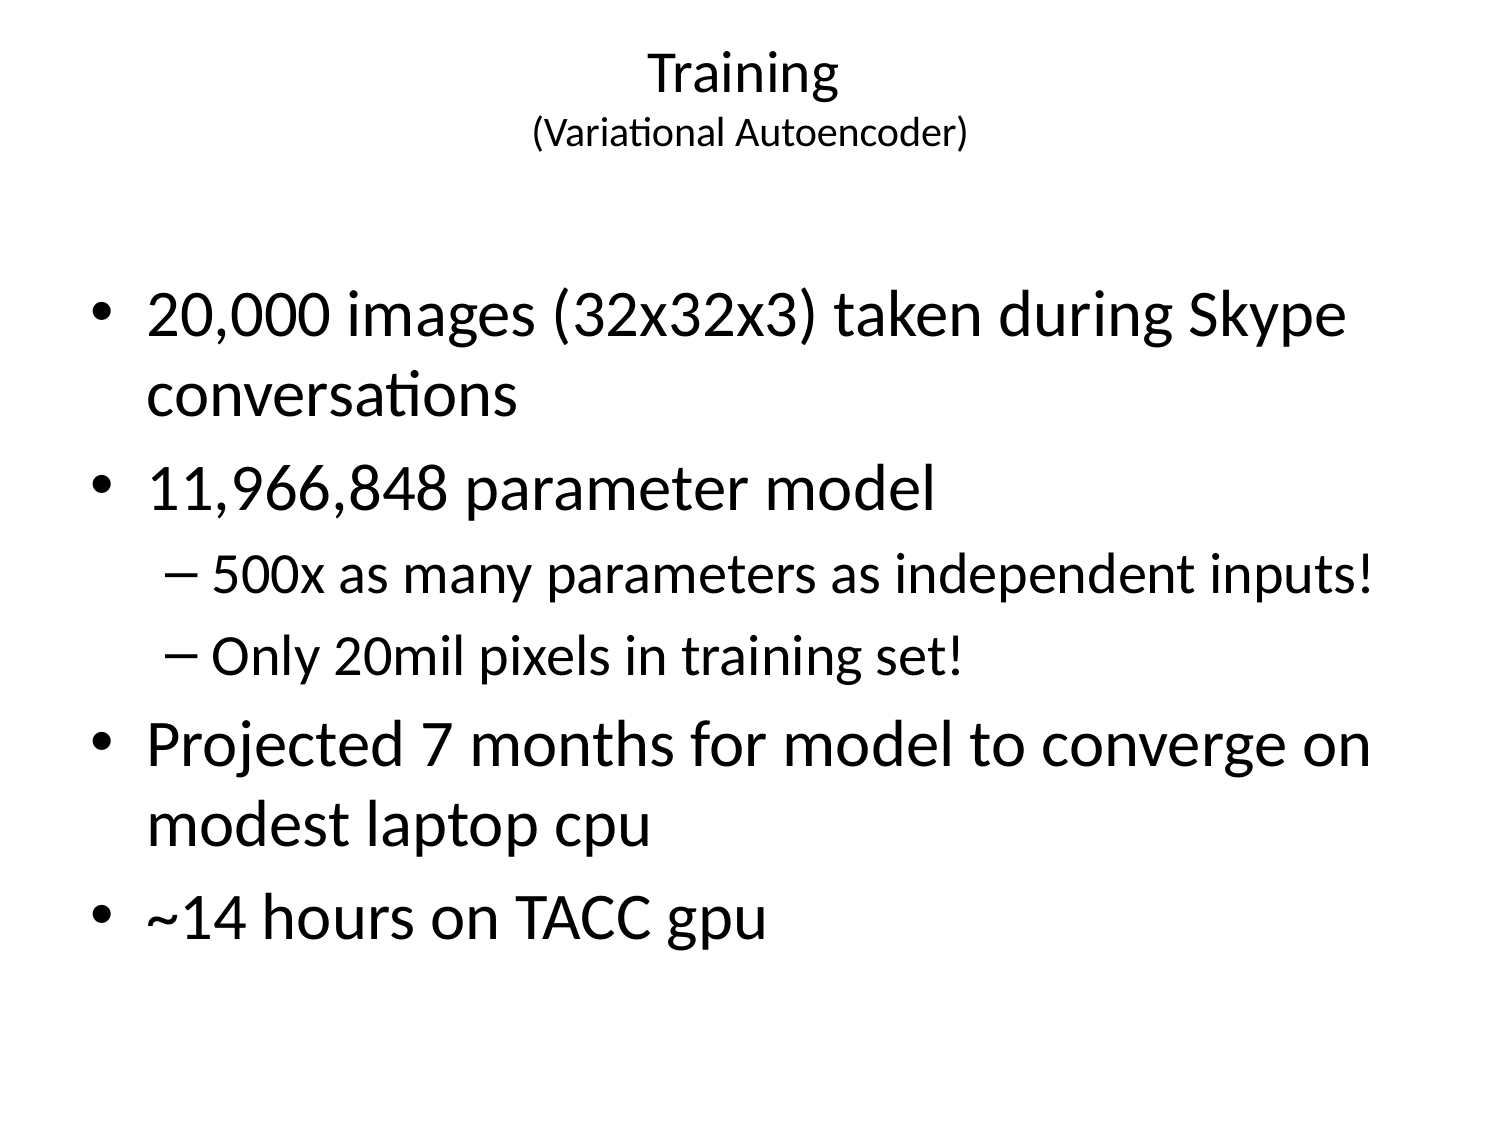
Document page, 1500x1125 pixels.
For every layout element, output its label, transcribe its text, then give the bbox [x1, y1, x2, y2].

list 20,000 images (32x32x3) taken during Skype conversations 11,966,848 parameter model 500x as many parameters as independent inputs! Only 20mil pixels in training set! Projected 7 months for model to converge on modest laptop cpu ~14 hours on TACC gpu [75, 262, 1425, 1005]
title Training (Variational Autoencoder) [75, 24, 1425, 163]
